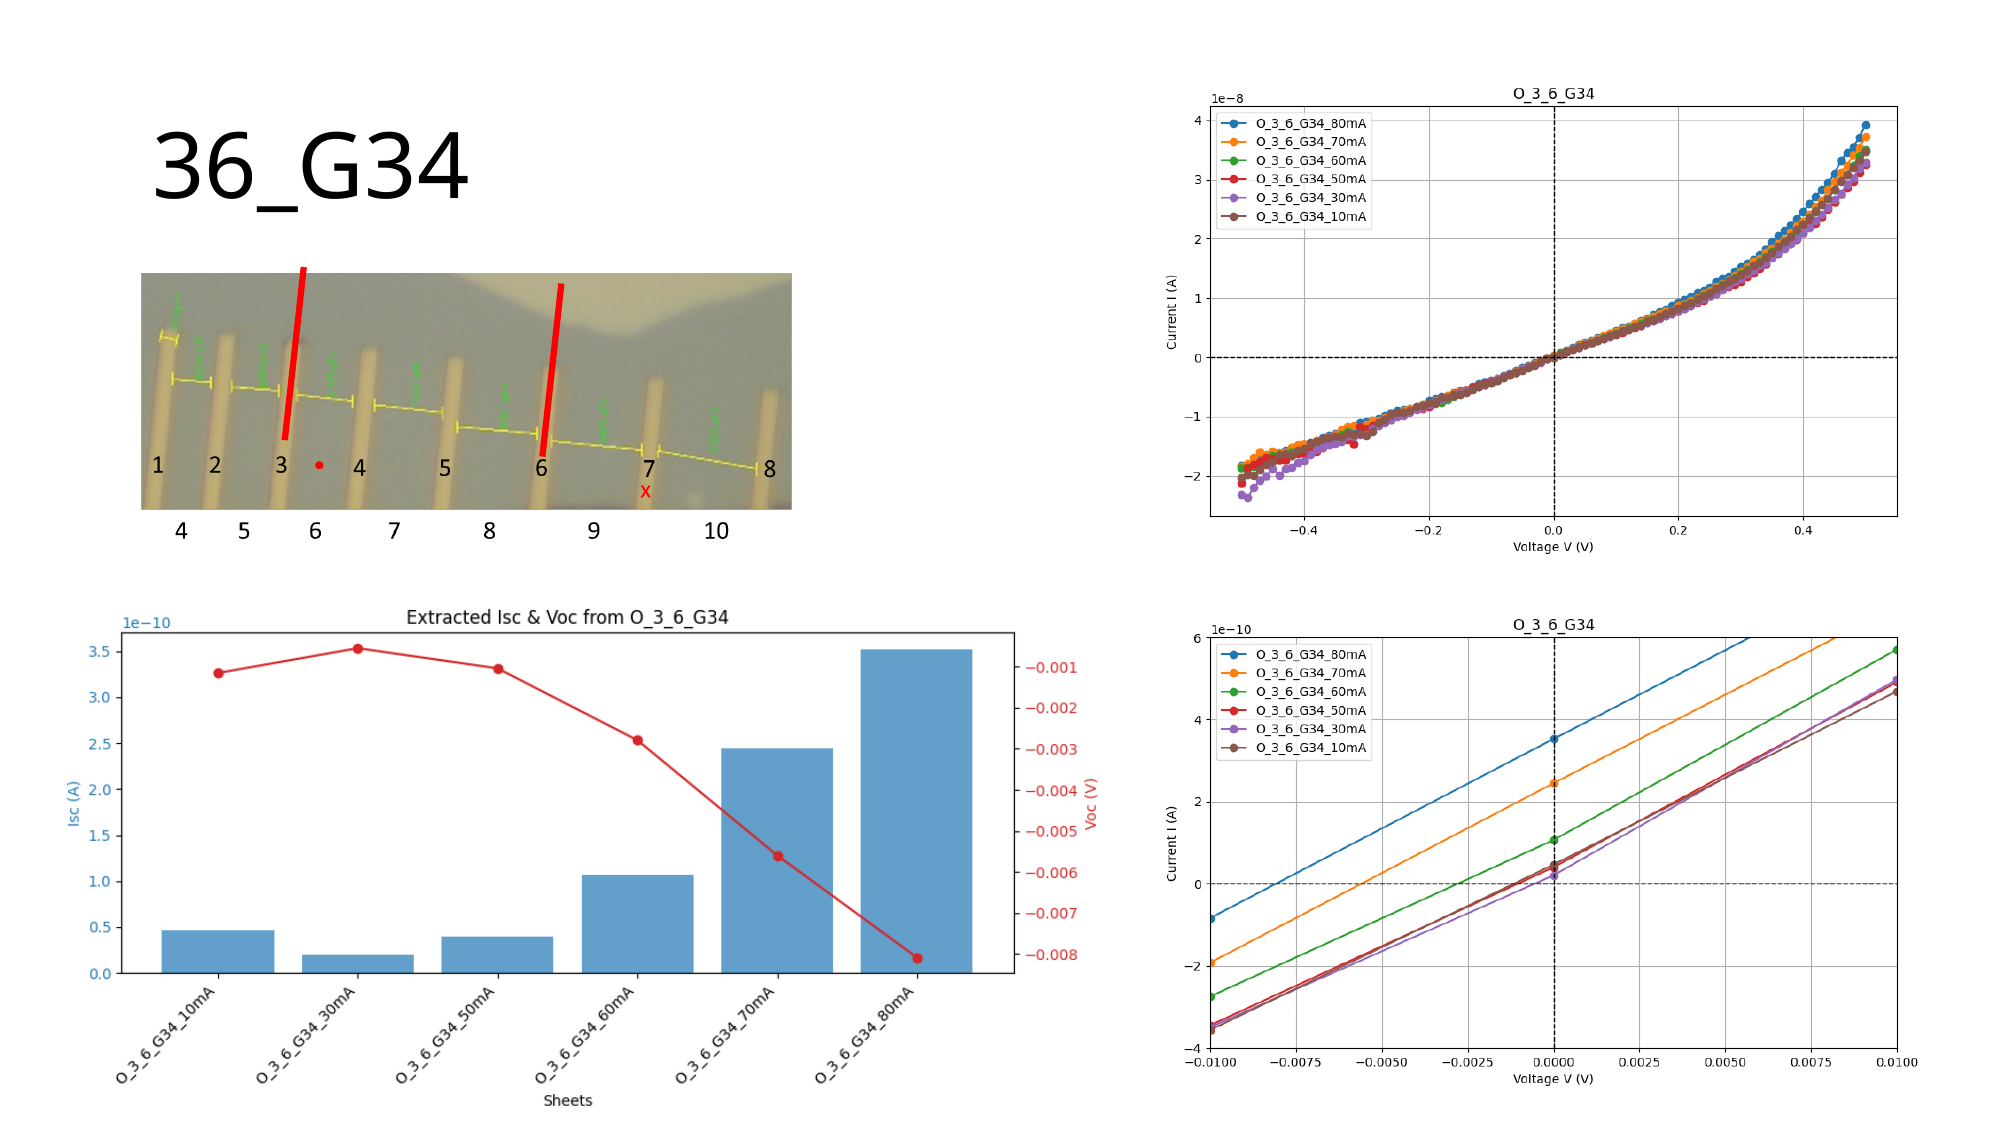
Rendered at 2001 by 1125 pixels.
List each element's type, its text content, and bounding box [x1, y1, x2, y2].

picture [51, 42, 1985, 1125]
picture [135, 273, 792, 561]
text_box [542, 283, 562, 457]
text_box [284, 267, 304, 441]
title 36_G34 [137, 59, 1098, 278]
